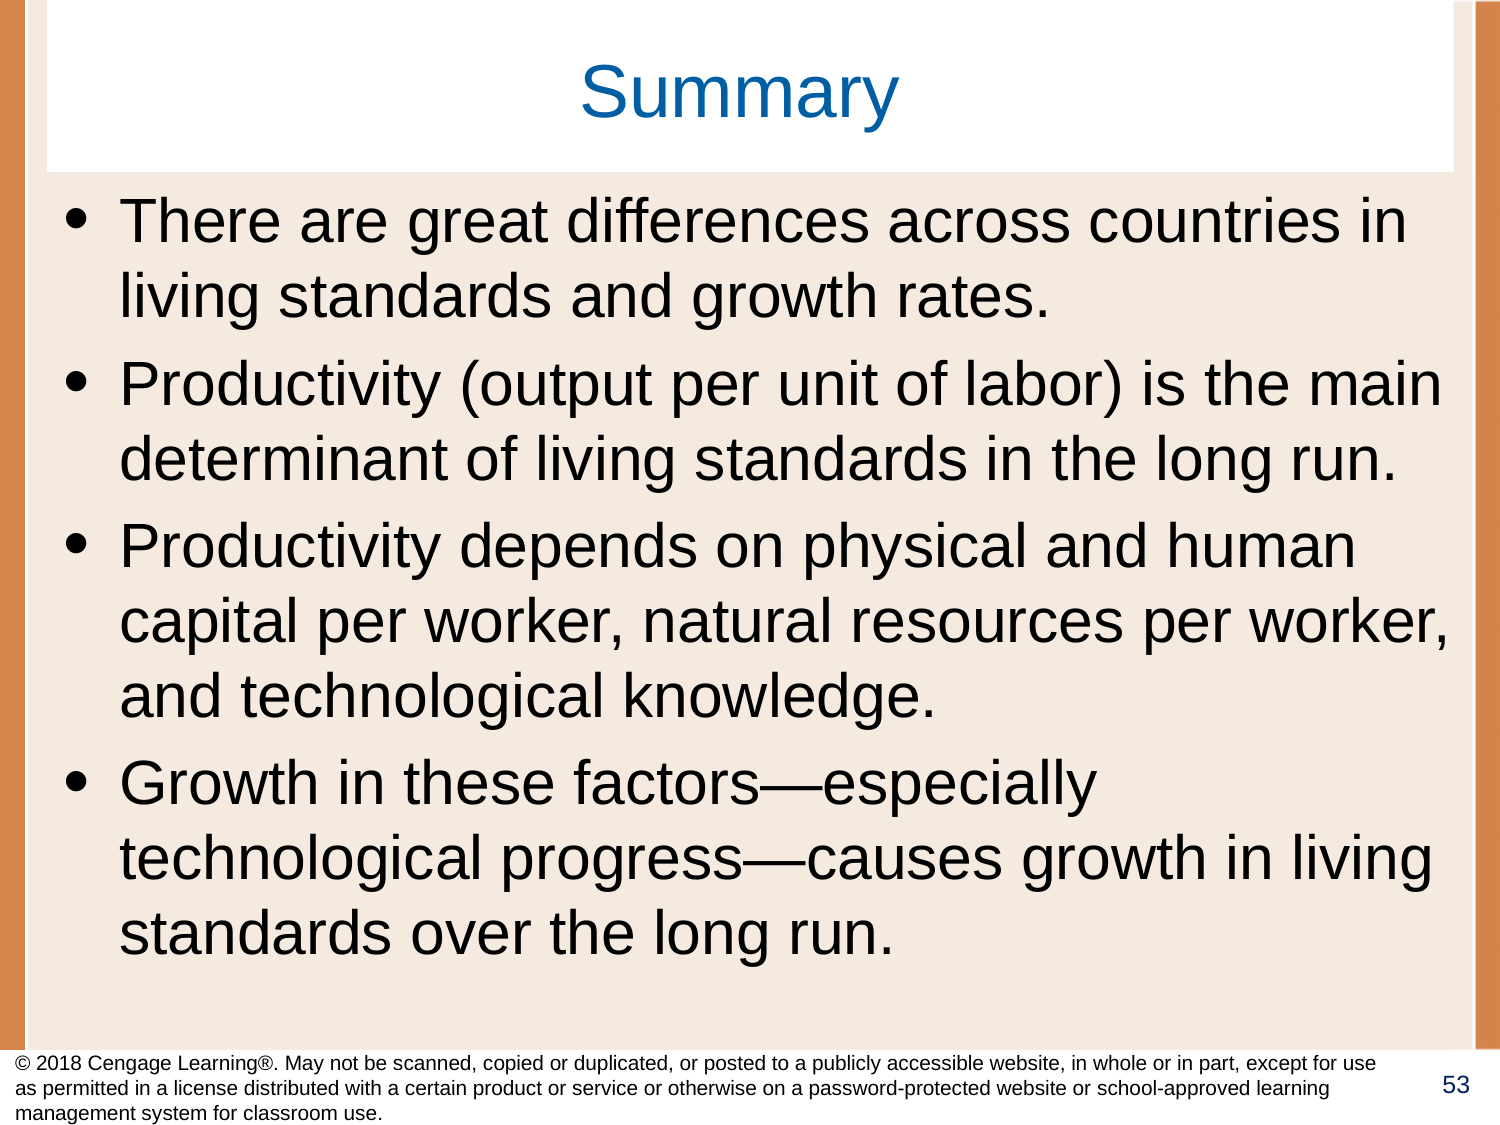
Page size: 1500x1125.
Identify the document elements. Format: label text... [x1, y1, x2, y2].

picture [1454, 2, 1500, 1048]
slide_number 53 [1412, 1060, 1500, 1125]
list There are great differences across countries in living standards and growth rates. Productivity (output per unit of labor) is the main determinant of living standards in the long run. Productivity depends on physical and human capital per worker, natural resources per worker, and technological knowledge. Growth in these factors—especially technological progress—causes growth in living standards over the long run. [48, 172, 1475, 1063]
title Summary [37, 16, 1463, 158]
footer © 2018 Cengage Learning®. May not be scanned, copied or duplicated, or posted to a publicly accessible website, in whole or in part, except for use as permitted in a license distributed with a certain product or service or otherwise on a password-protected website or school-approved learning management system for classroom use. [0, 1050, 1412, 1125]
picture [0, 0, 48, 1050]
